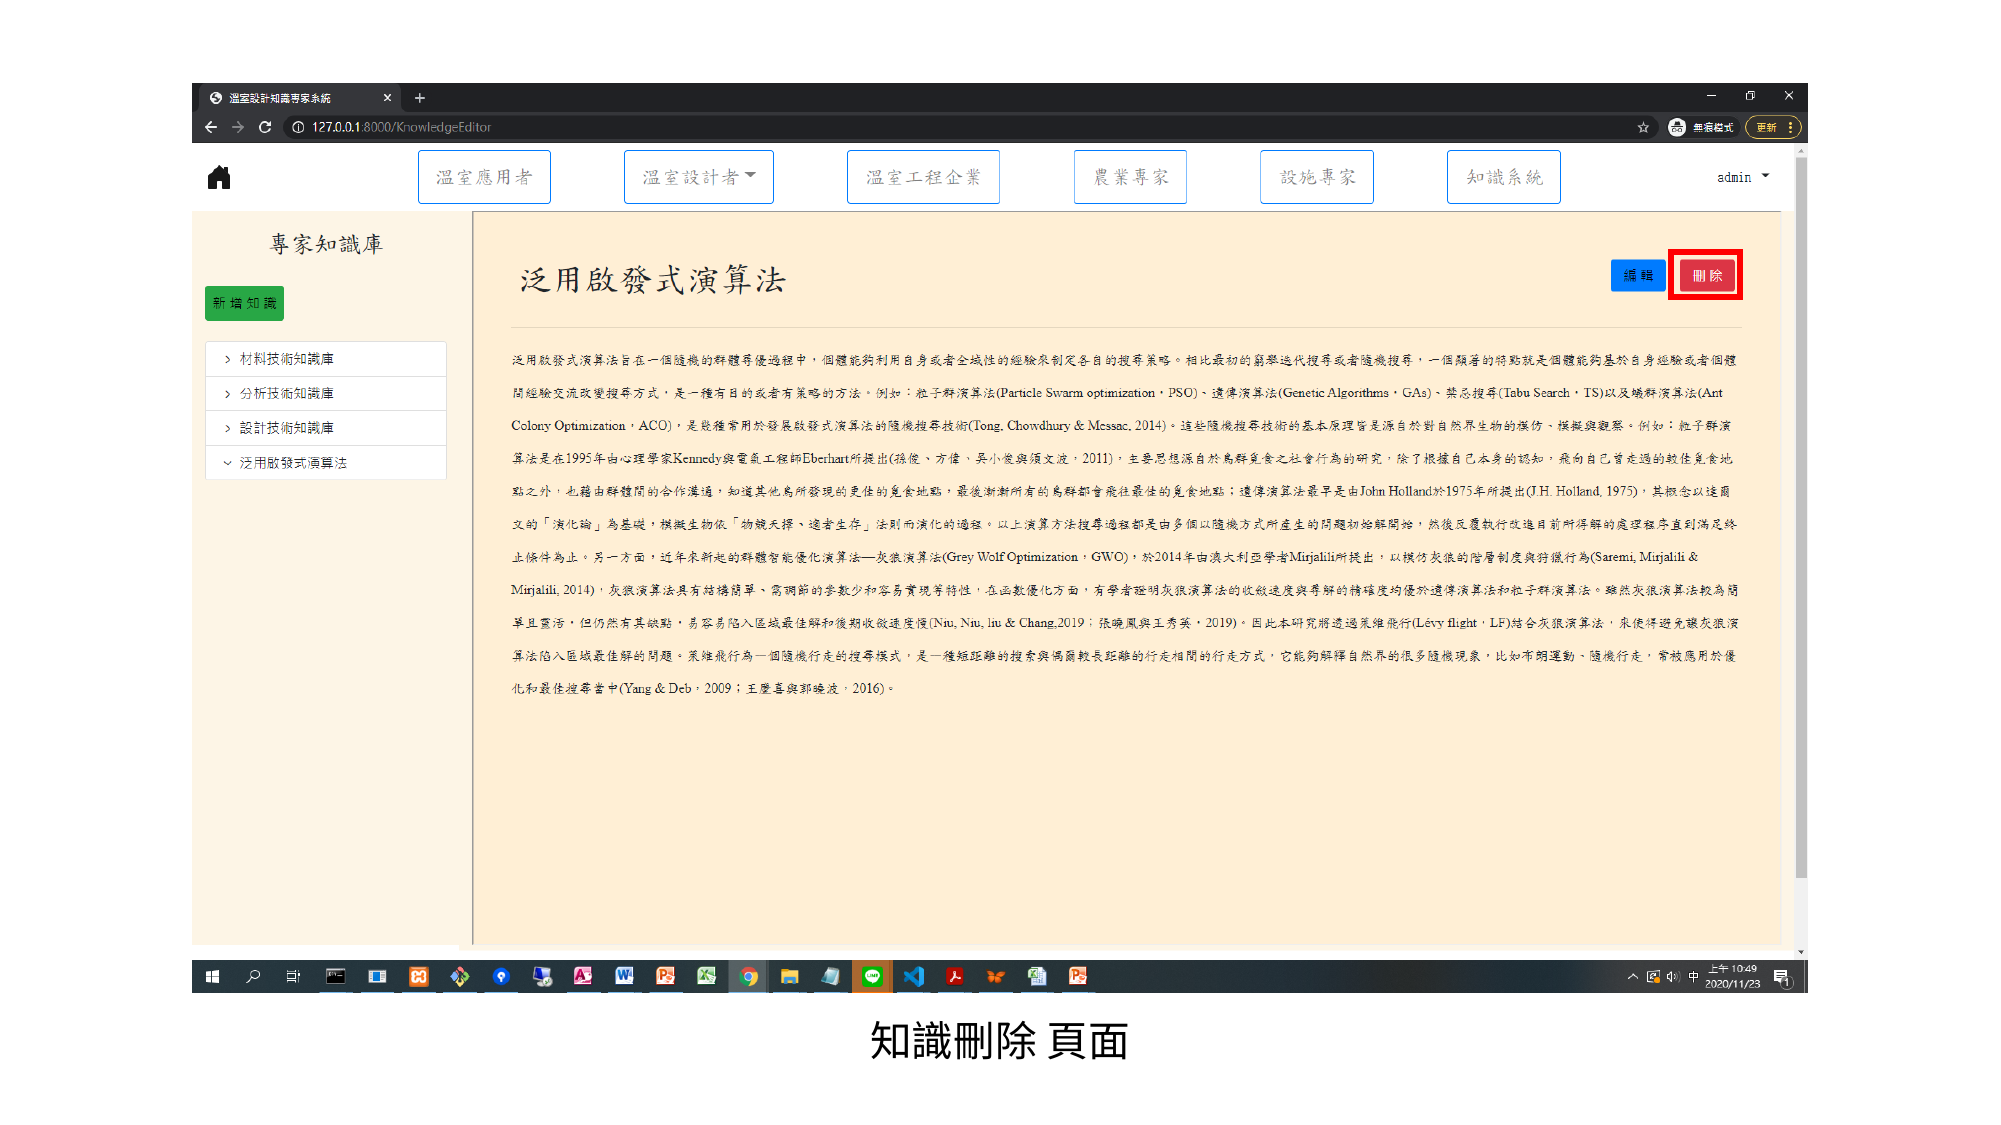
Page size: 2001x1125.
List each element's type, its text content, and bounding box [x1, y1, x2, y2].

text_box 知識刪除 頁面 [0, 1007, 2000, 1072]
picture [192, 83, 1808, 993]
